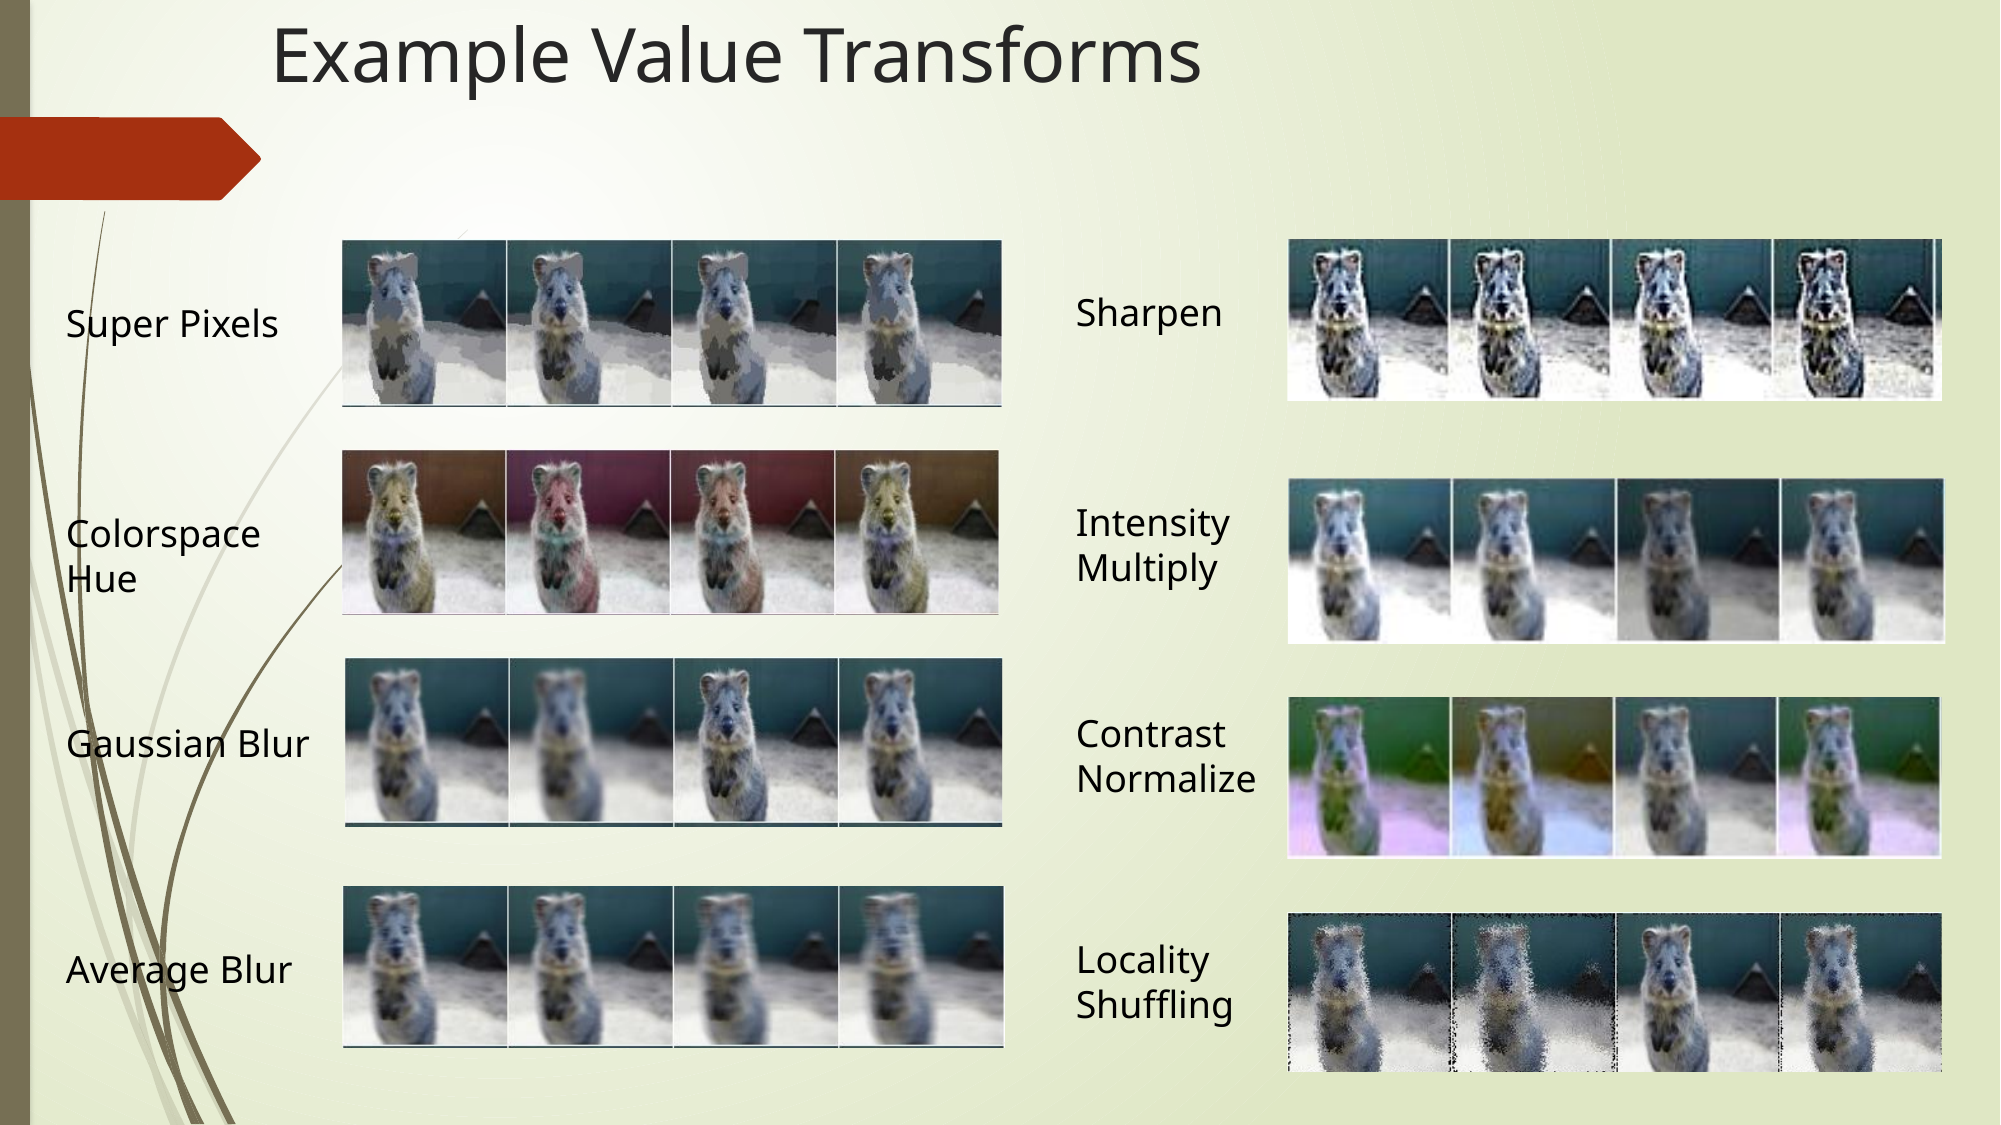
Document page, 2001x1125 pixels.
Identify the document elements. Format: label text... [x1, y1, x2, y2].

picture [1287, 697, 1942, 859]
text_box Gaussian Blur [51, 712, 339, 773]
picture [1287, 478, 1946, 644]
picture [341, 449, 1000, 615]
text_box Super Pixels [51, 292, 336, 353]
picture [341, 239, 1003, 407]
text_box Intensity Multiply [1061, 492, 1282, 597]
text_box Colorspace Hue [51, 502, 336, 608]
text_box Sharpen [1061, 281, 1282, 342]
title Example Value Transforms [255, 0, 1718, 211]
picture [1287, 239, 1942, 410]
text_box Contrast Normalize [1061, 702, 1283, 807]
picture [342, 886, 1005, 1049]
text_box Average Blur [51, 939, 337, 999]
picture [344, 657, 1003, 827]
text_box Locality Shuffling [1061, 928, 1282, 1033]
picture [1287, 911, 1942, 1073]
